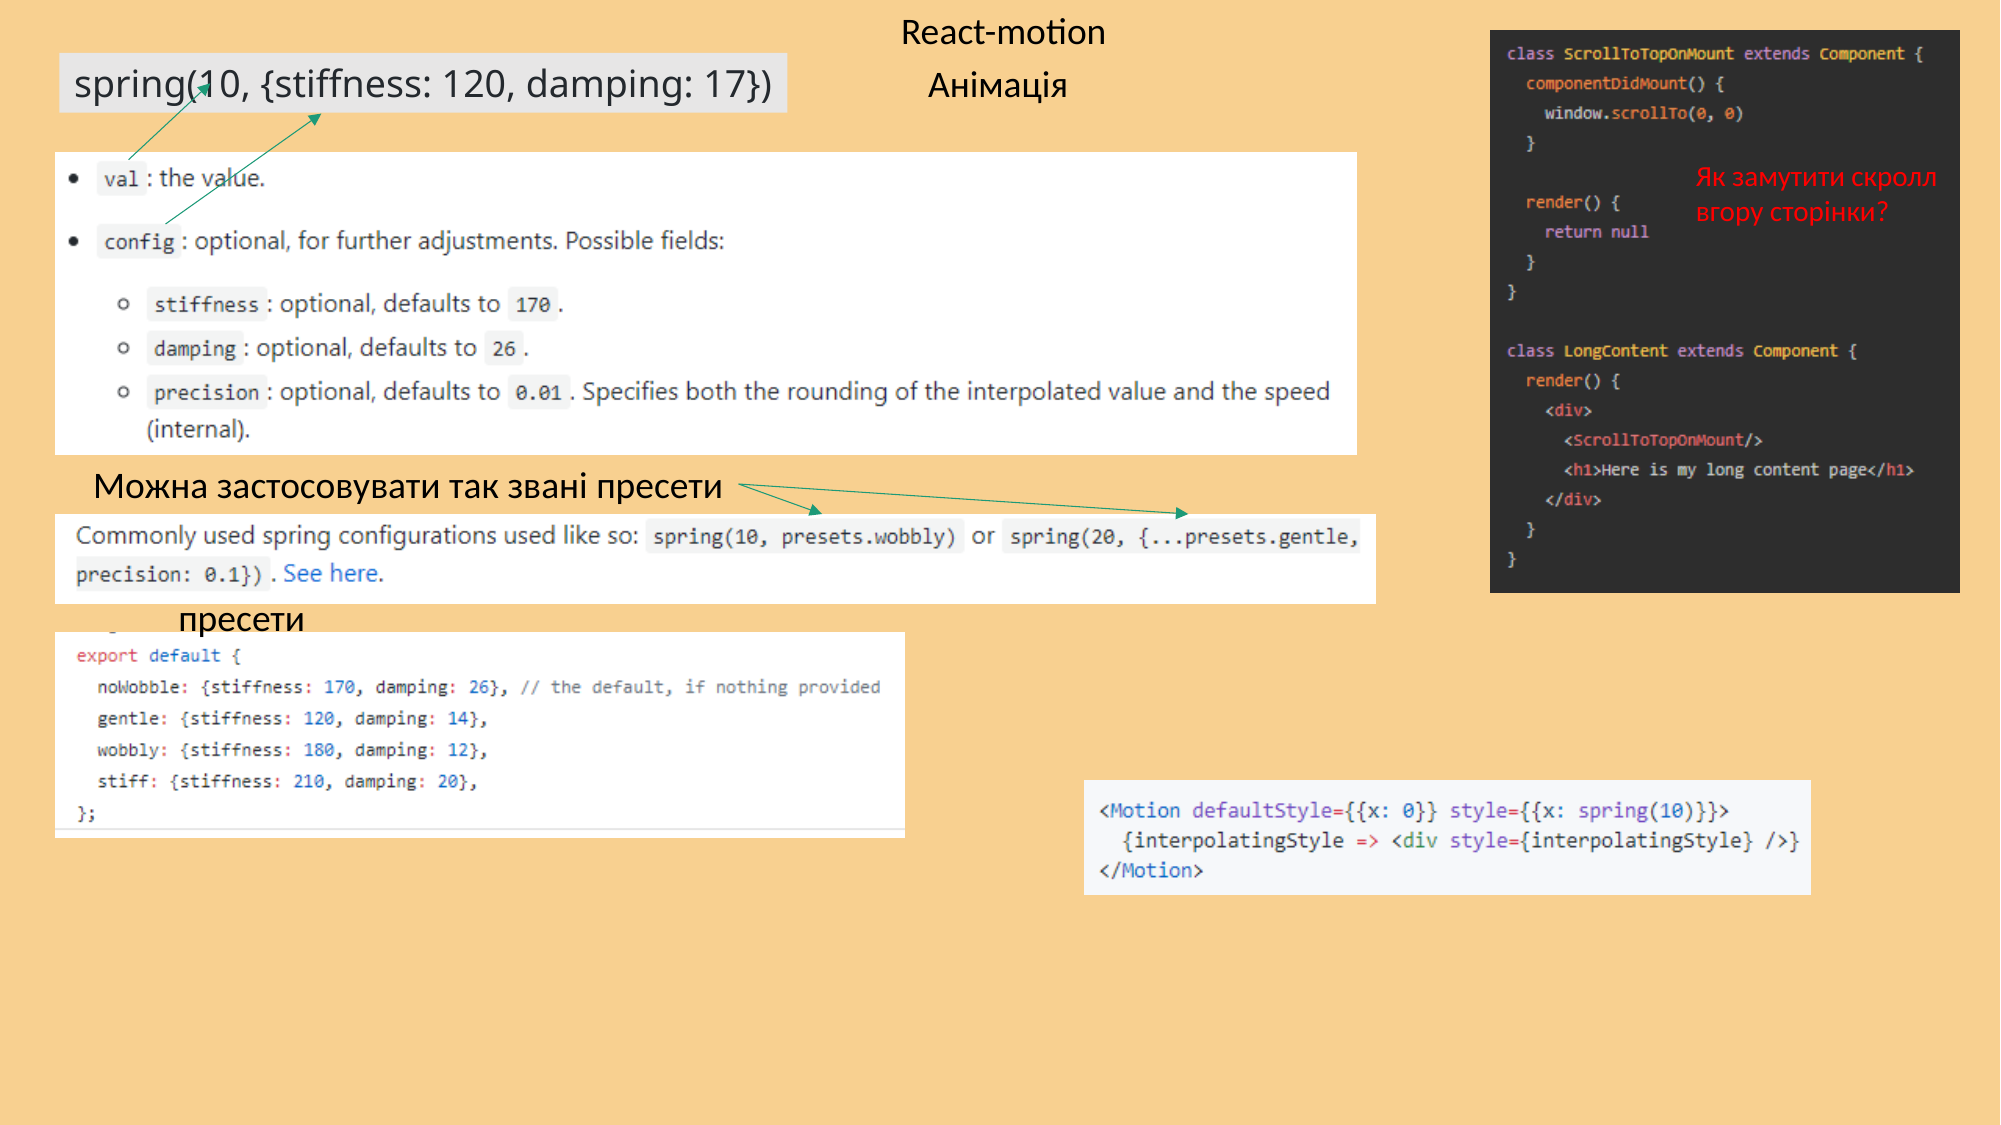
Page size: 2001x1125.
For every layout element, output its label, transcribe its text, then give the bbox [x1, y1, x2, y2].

text_box Анімація [913, 52, 1084, 113]
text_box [165, 113, 322, 224]
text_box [128, 83, 211, 160]
text_box Можна застосовувати так звані пресети [78, 455, 739, 513]
picture [55, 632, 905, 838]
picture [55, 513, 1376, 604]
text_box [742, 484, 1189, 515]
text_box React-motion [886, 0, 1122, 60]
picture [1490, 30, 1960, 593]
text_box spring(10, {stiffness: 120, damping: 17}) [59, 52, 788, 113]
picture [54, 152, 1357, 455]
text_box пресети [163, 604, 321, 632]
picture [1084, 780, 1811, 895]
